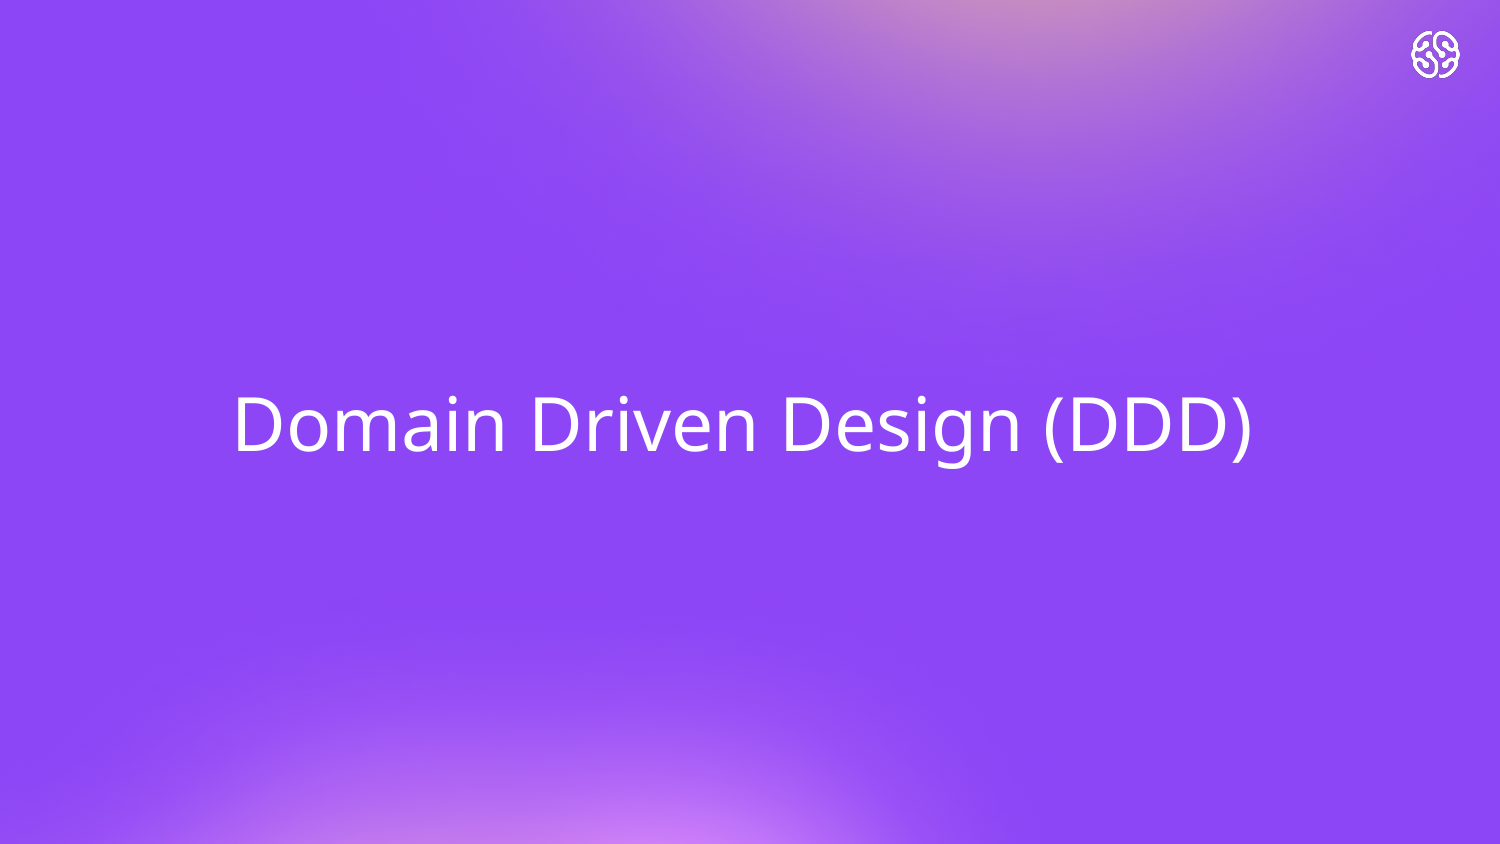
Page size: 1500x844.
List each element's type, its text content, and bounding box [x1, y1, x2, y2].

picture [0, 0, 1500, 844]
title Domain Driven Design (DDD) [88, 347, 1412, 496]
